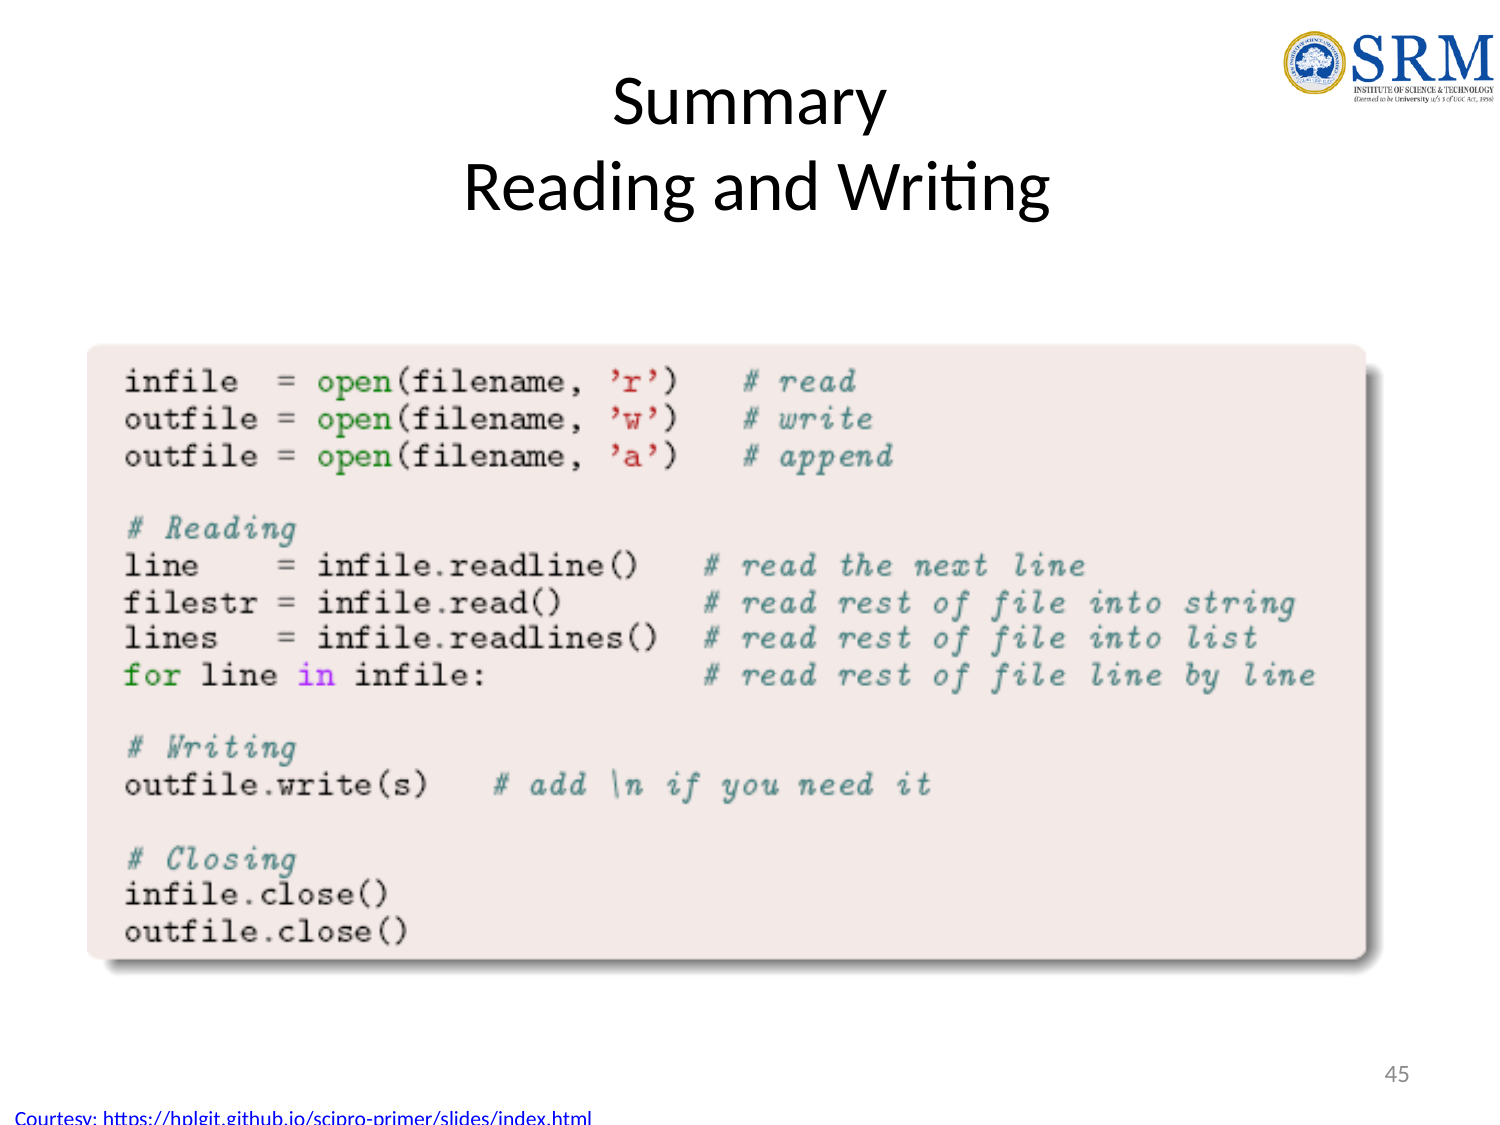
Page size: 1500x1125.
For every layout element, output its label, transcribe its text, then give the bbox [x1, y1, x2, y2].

text_box Courtesy: https://hplgit.github.io/scipro-primer/slides/index.html [0, 1071, 763, 1125]
title Summary Reading and Writing [75, 45, 1425, 233]
slide_number 45 [1074, 1042, 1425, 1103]
picture [1273, 1, 1500, 131]
picture [87, 342, 1406, 985]
